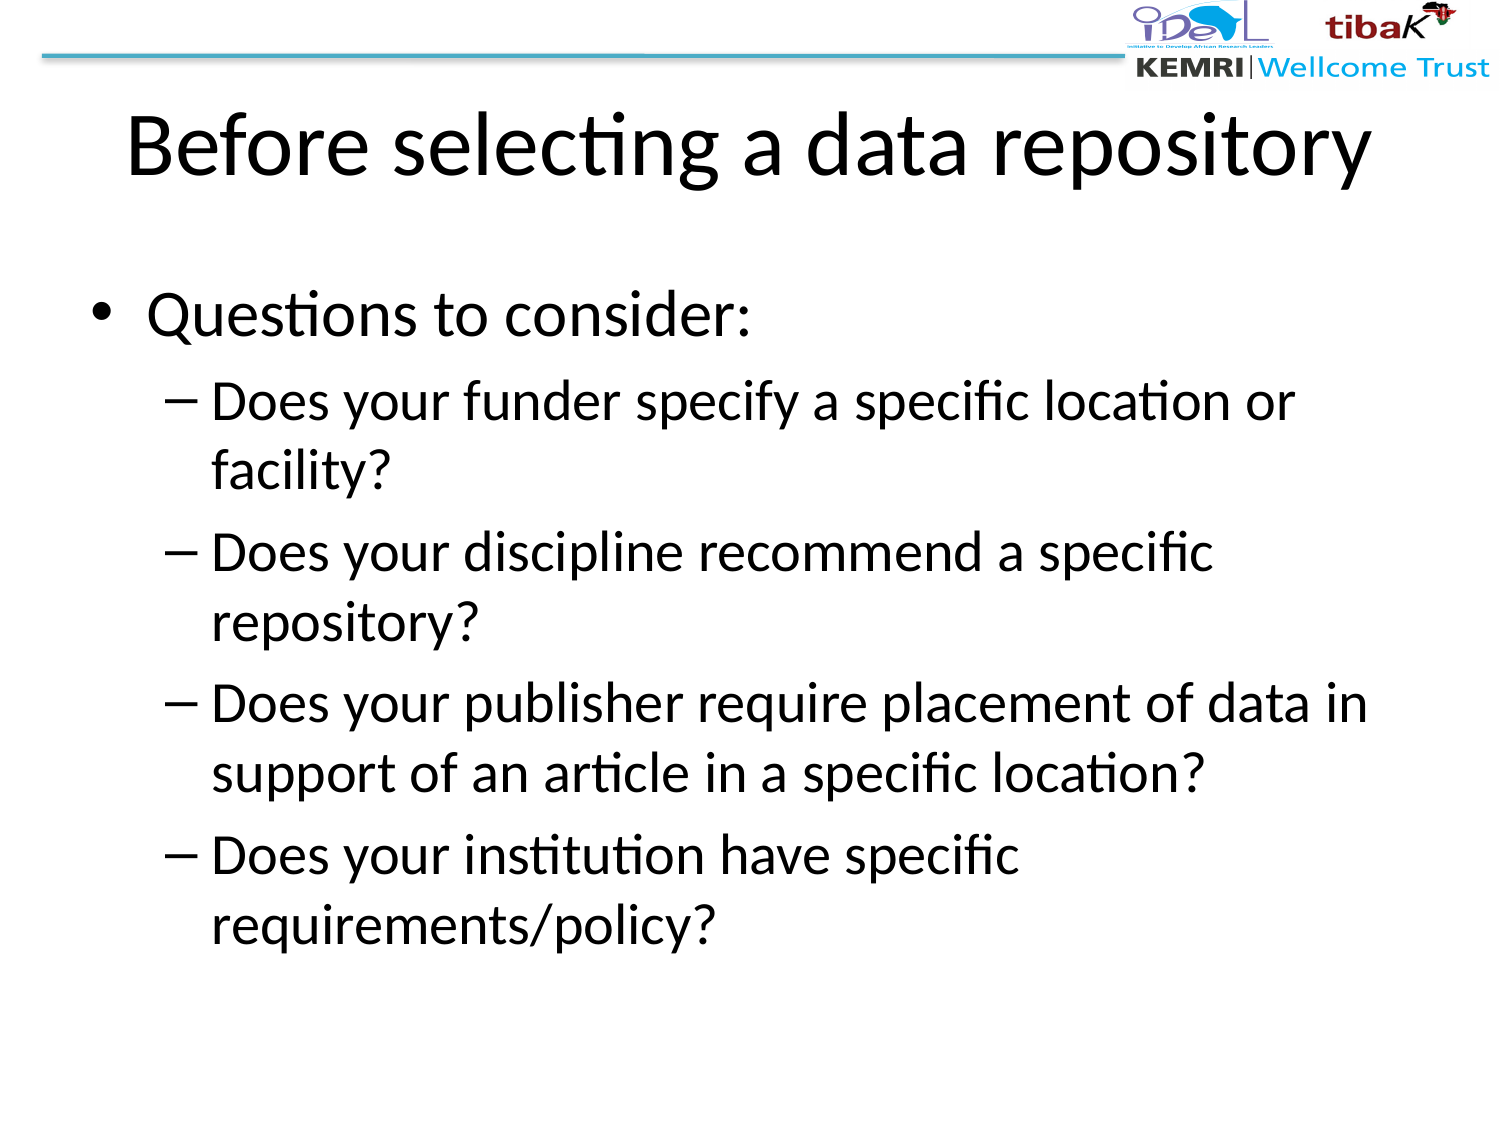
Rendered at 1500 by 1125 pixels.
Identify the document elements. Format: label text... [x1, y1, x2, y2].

title Before selecting a data repository [75, 99, 1425, 233]
list Questions to consider: Does your funder specify a specific location or facility? Does your discipline recommend a specific repository? Does your publisher require placement of data in support of an article in a specific location? Does your institution have specific requirements/policy? [75, 262, 1425, 1005]
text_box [41, 0, 1500, 91]
